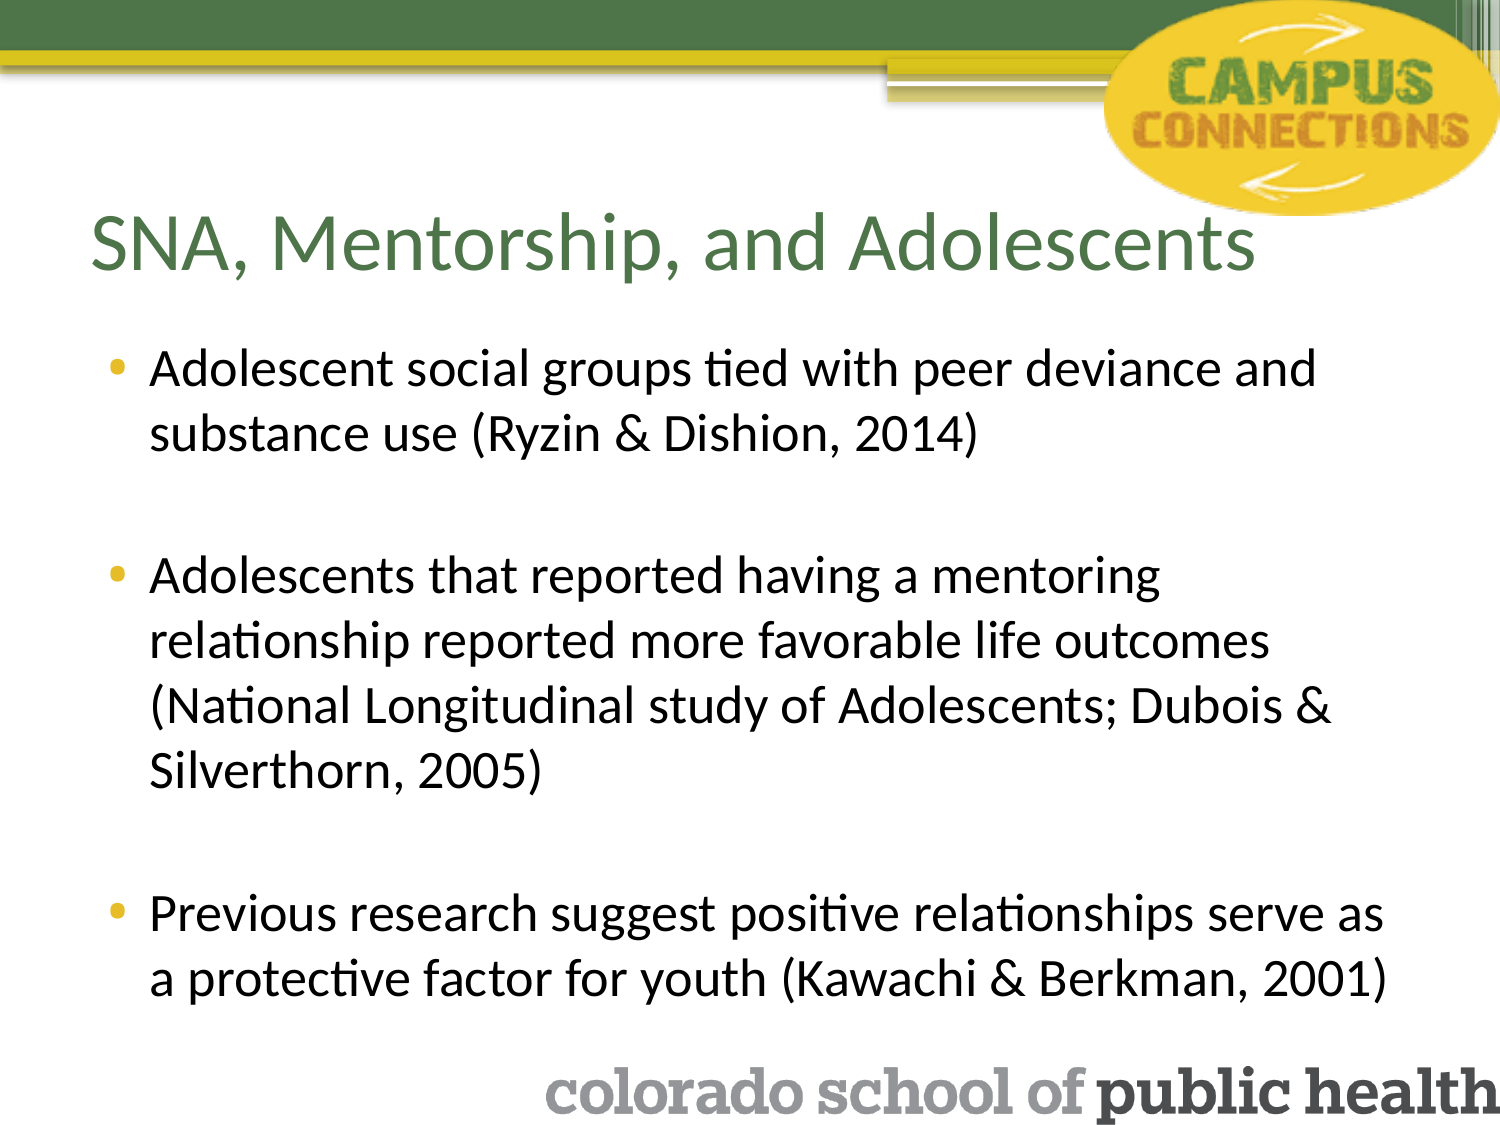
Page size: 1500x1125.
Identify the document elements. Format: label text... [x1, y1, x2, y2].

picture [546, 1066, 1500, 1125]
picture [1103, 0, 1500, 216]
list Adolescent social groups tied with peer deviance and substance use (Ryzin & Dishion, 2014) Adolescents that reported having a mentoring relationship reported more favorable life outcomes (National Longitudinal study of Adolescents; Dubois & Silverthorn, 2005) Previous research suggest positive relationships serve as a protective factor for youth (Kawachi & Berkman, 2001) [74, 324, 1426, 1035]
title SNA, Mentorship, and Adolescents [74, 149, 1426, 324]
